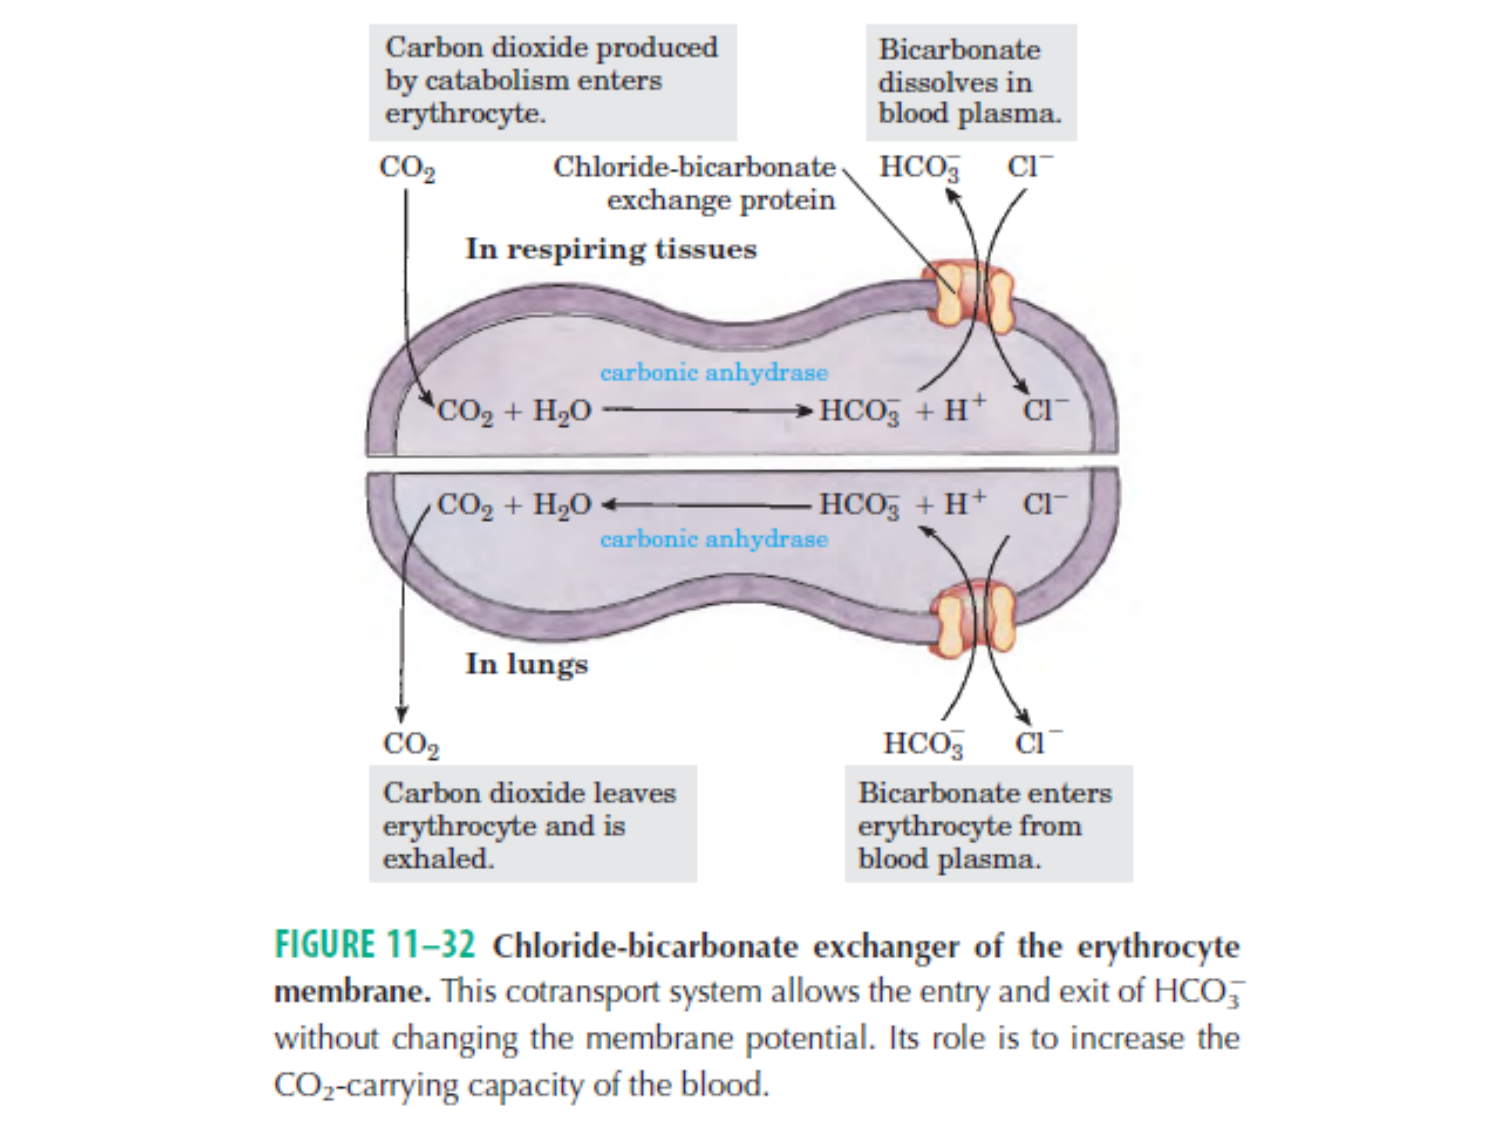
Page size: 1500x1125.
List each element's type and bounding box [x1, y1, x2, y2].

picture [224, 12, 1276, 1125]
